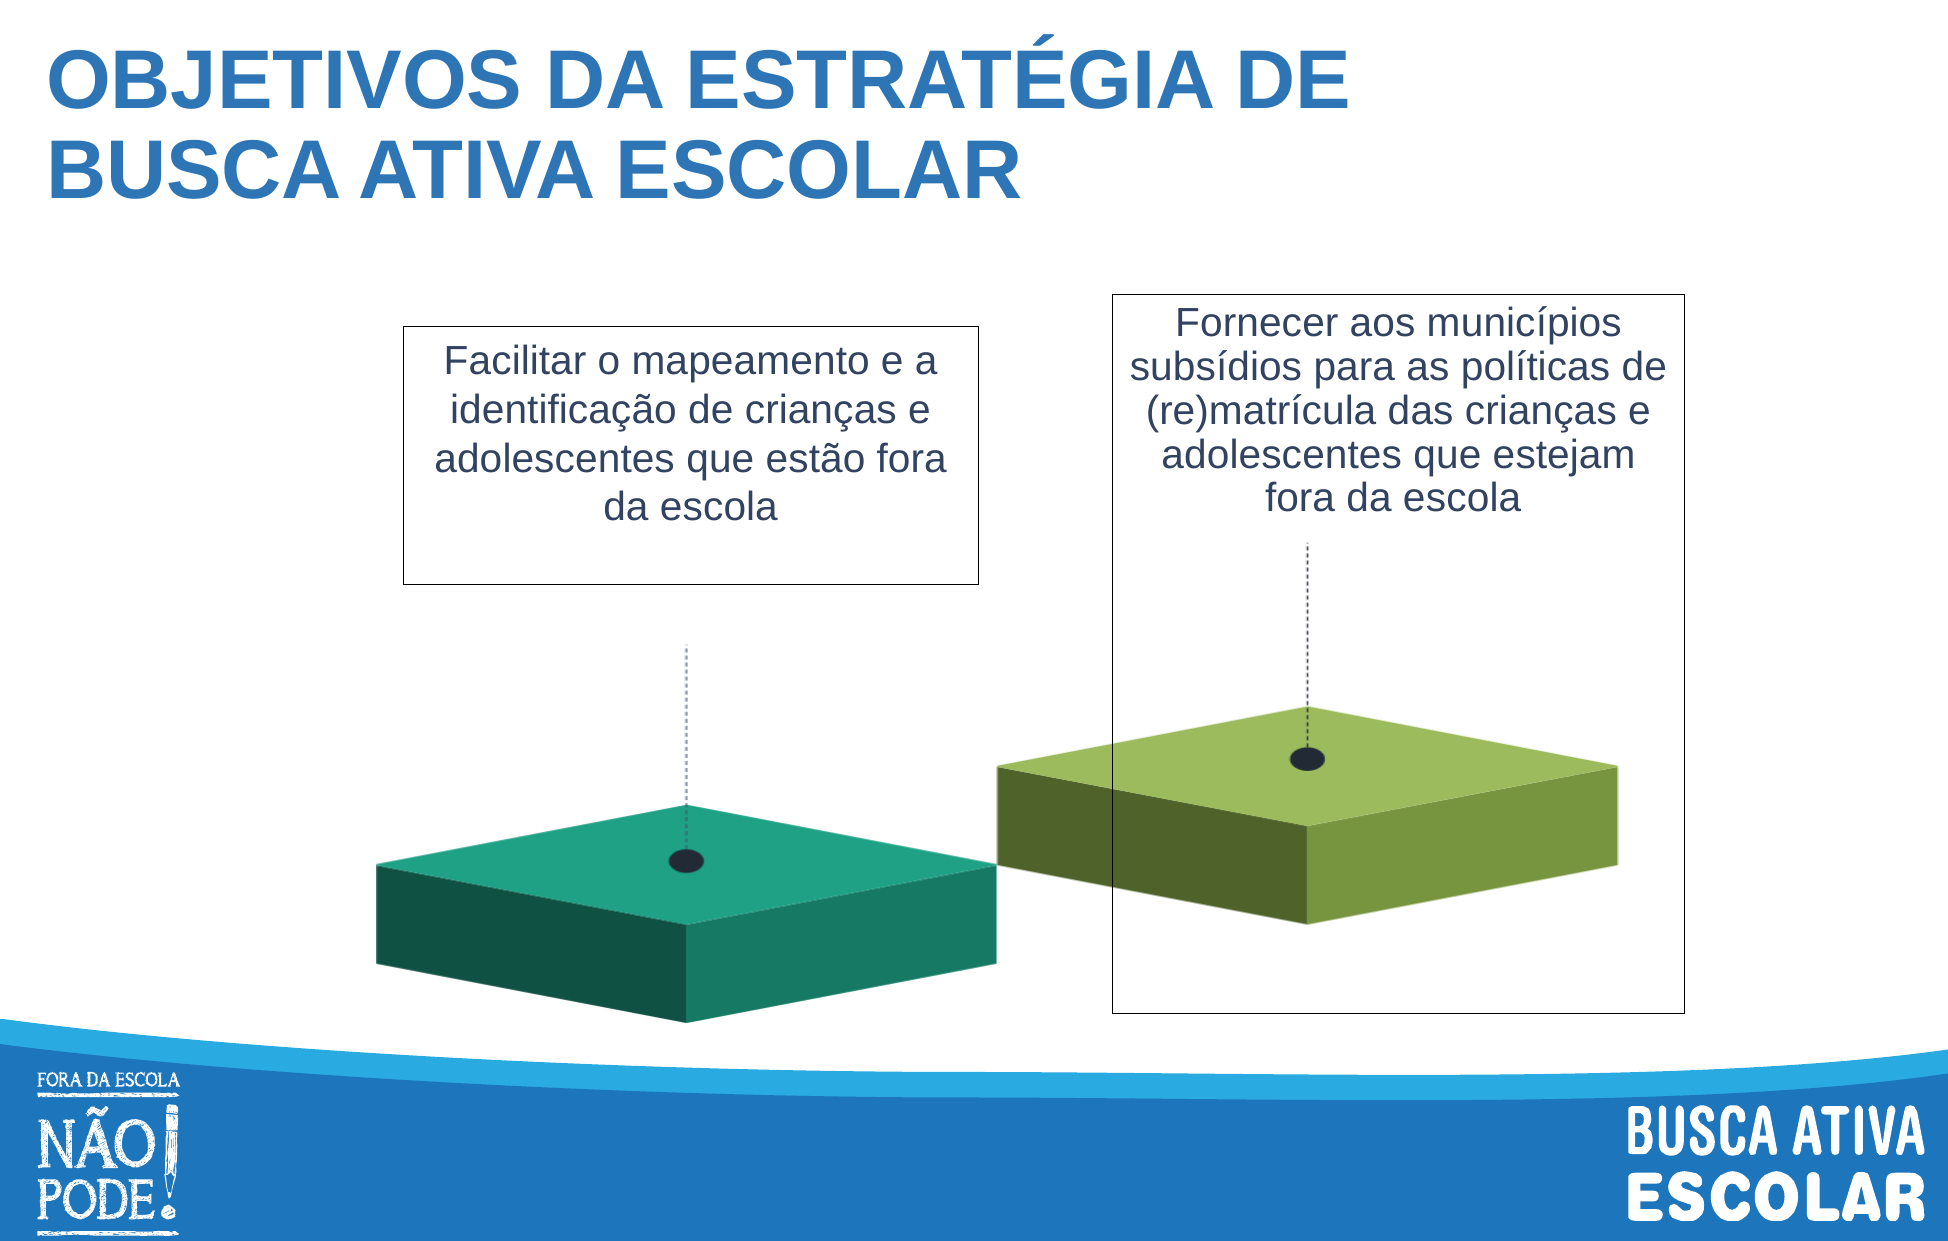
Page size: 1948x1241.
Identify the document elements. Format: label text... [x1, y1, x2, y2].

title OBJETIVOS DA ESTRATÉGIA DE BUSCA ATIVA ESCOLAR [46, 36, 1870, 197]
list Fornecer aos municípios subsídios para as políticas de (re)matrícula das crianças e adolescentes que estejam fora da escola [1112, 294, 1685, 1014]
picture [376, 542, 1620, 1024]
text_box Facilitar o mapeamento e a identificação de crianças e adolescentes que estão fora da escola [403, 326, 979, 542]
